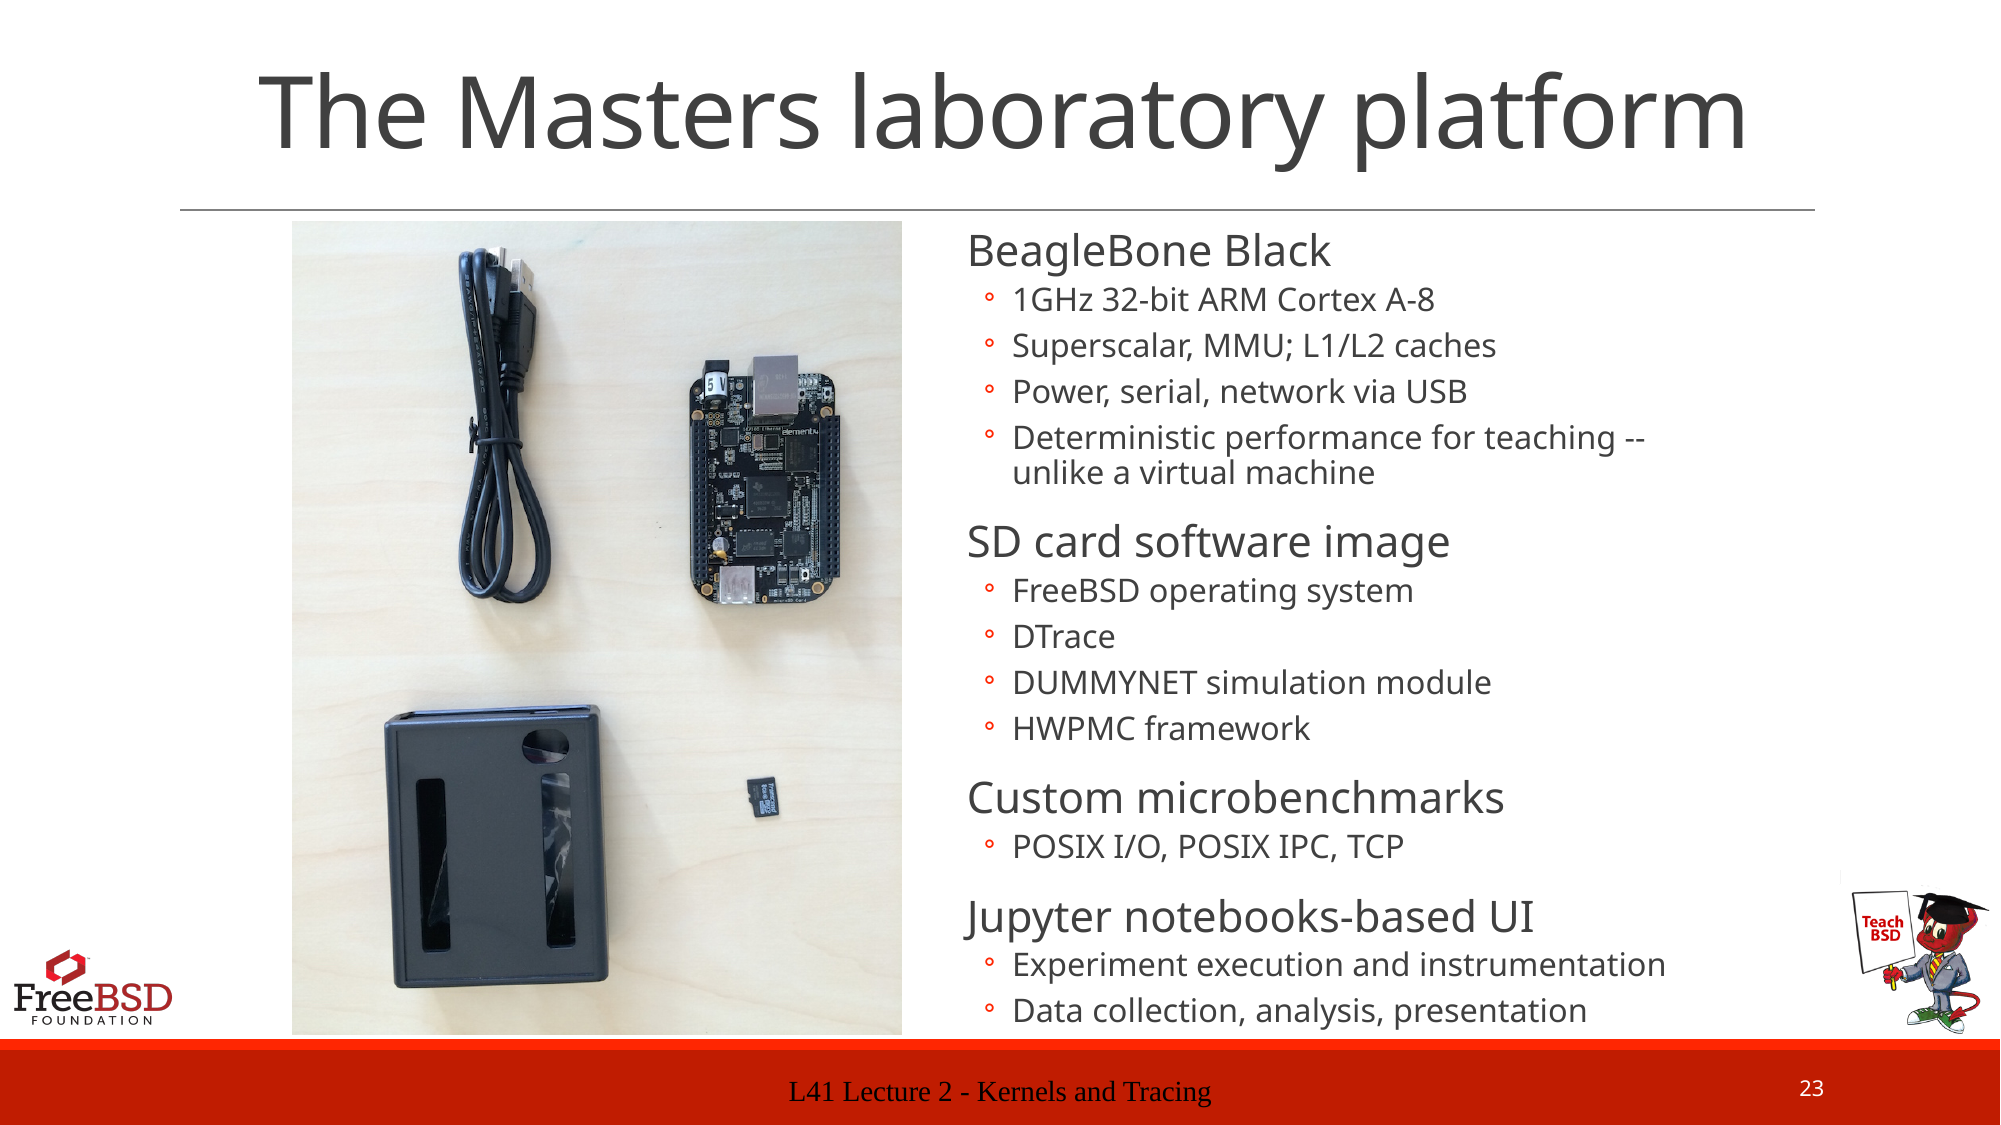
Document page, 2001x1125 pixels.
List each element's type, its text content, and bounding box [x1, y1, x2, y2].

slide_number 23 [1624, 1059, 1840, 1120]
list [291, 221, 902, 1035]
title The Masters laboratory platform [180, 47, 1830, 191]
picture [1839, 870, 1993, 1055]
list BeagleBone Black 1GHz 32-bit ARM Cortex A-8 Superscalar, MMU; L1/L2 caches Power, serial, network via USB Deterministic performance for teaching -- unlike a virtual machine SD card software image FreeBSD operating system DTrace DUMMYNET simulation module HWPMC framework Custom microbenchmarks POSIX I/O, POSIX IPC, TCP Jupyter notebooks-based UI Experiment execution and instrumentation Data collection, analysis, presentation [952, 221, 1699, 1043]
footer L41 Lecture 2 - Kernels and Tracing [604, 1059, 1396, 1120]
